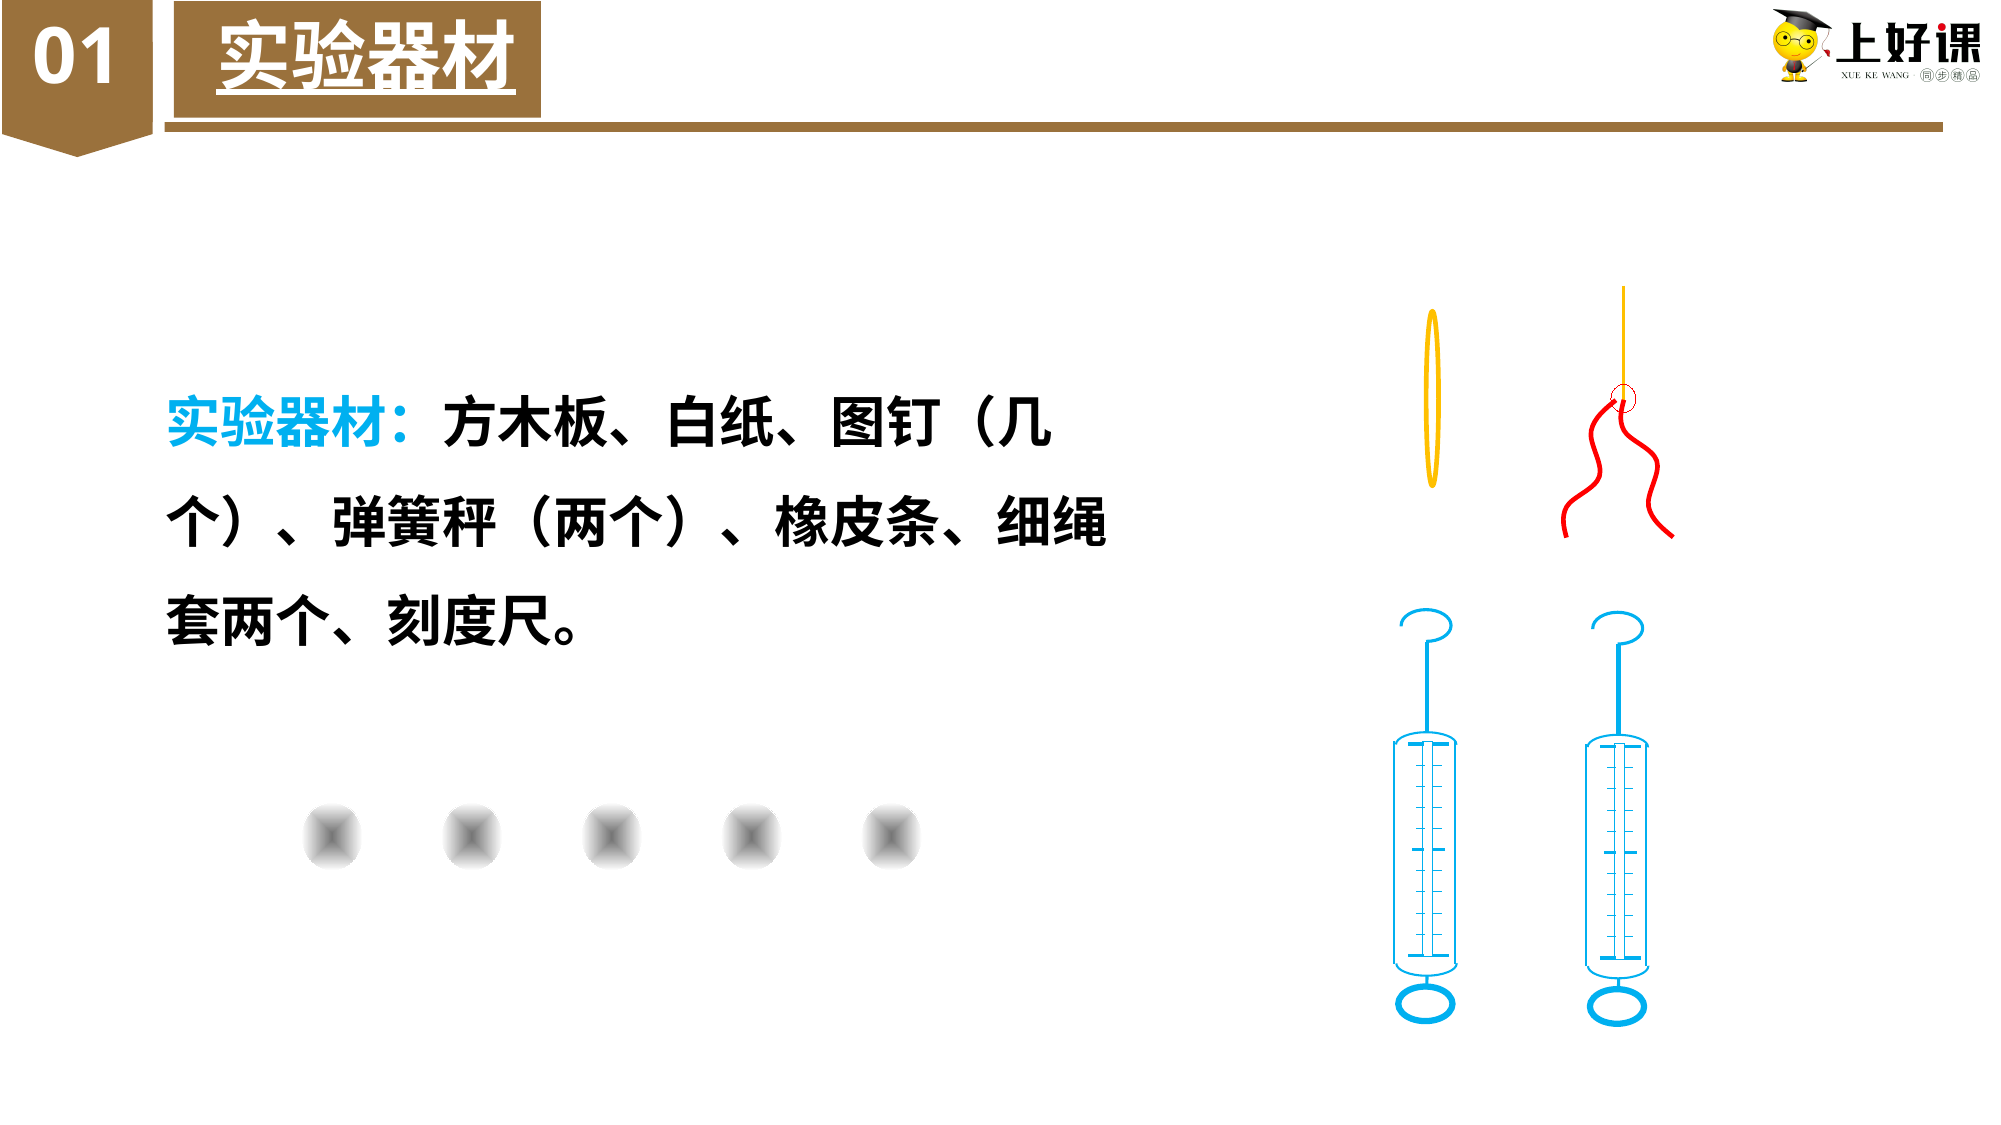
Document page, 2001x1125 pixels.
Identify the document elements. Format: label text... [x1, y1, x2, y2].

text_box 01 [2, 0, 153, 123]
text_box [1426, 311, 1439, 486]
picture [1773, 9, 1980, 82]
text_box [1620, 412, 1674, 538]
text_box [1394, 609, 1457, 1022]
text_box [441, 802, 503, 871]
text_box [1610, 384, 1636, 413]
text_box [1585, 612, 1649, 1024]
text_box [860, 802, 923, 871]
text_box [301, 802, 363, 871]
text_box 实验器材：方木板、白纸、图钉（几个）、弹簧秤（两个）、橡皮条、细绳套两个、刻度尺。 [150, 345, 1176, 661]
text_box [580, 802, 643, 871]
text_box [2, 123, 153, 158]
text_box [173, 1, 559, 118]
text_box [1563, 404, 1614, 538]
text_box [720, 802, 783, 871]
